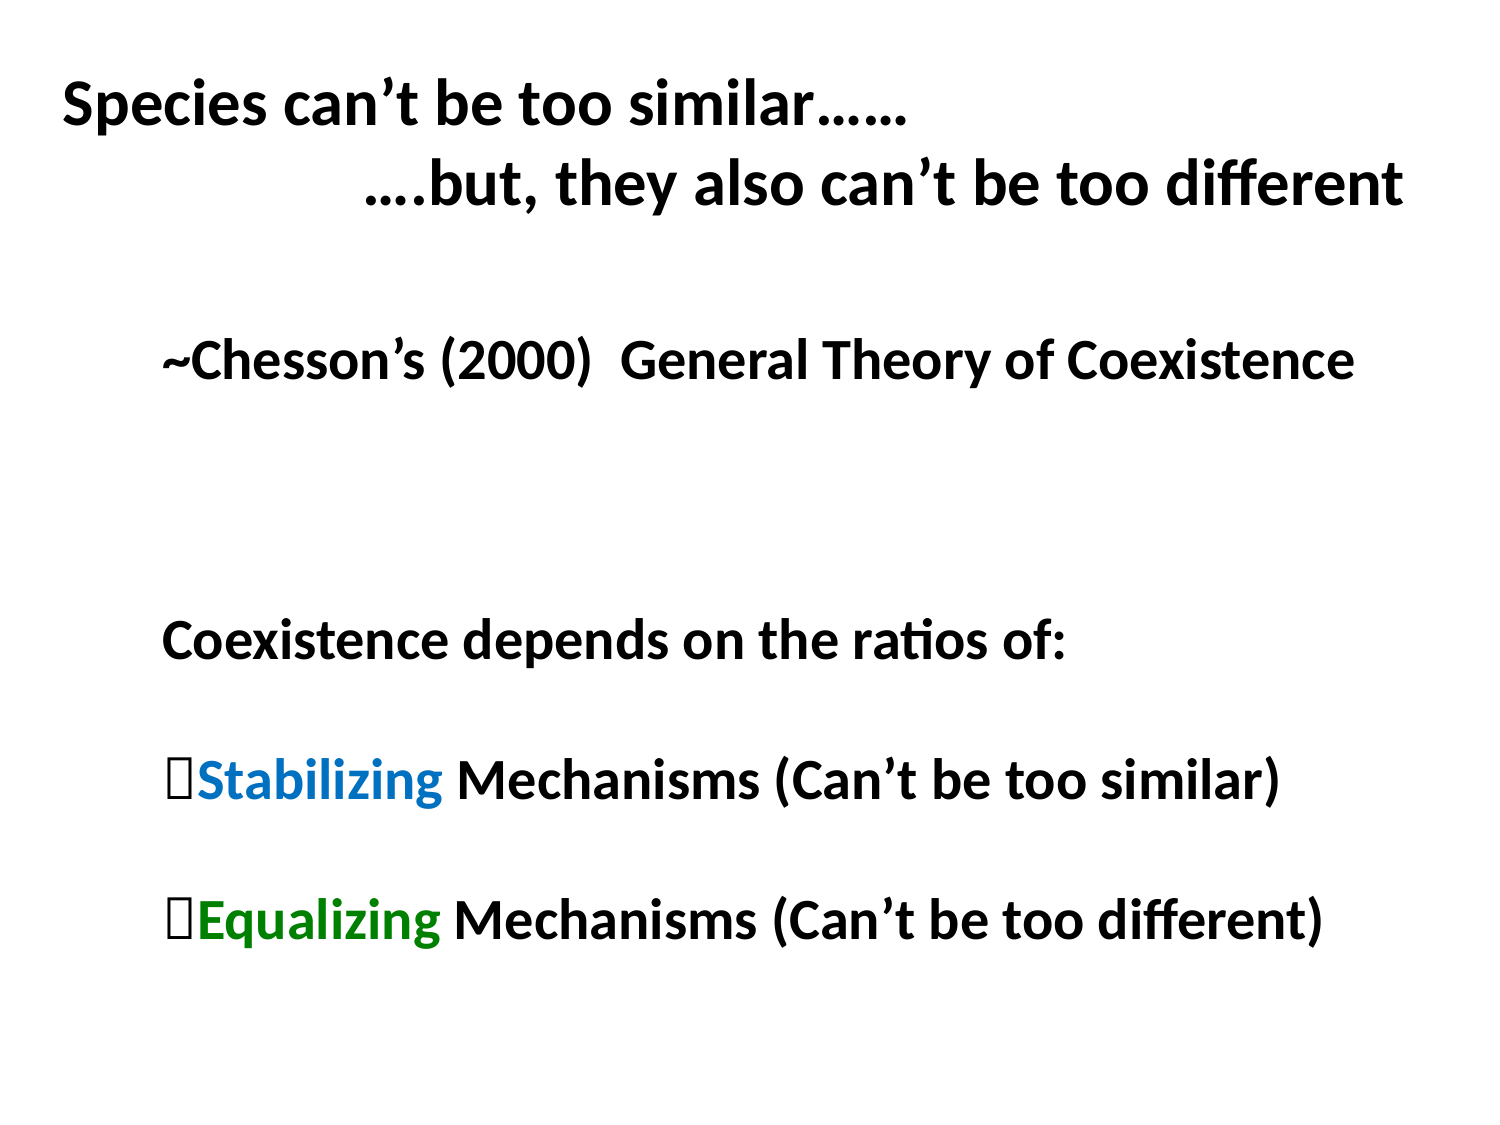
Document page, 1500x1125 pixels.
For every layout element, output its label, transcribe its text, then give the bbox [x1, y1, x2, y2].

text_box Species can’t be too similar…… ….but, they also can’t be too different [48, 51, 1422, 227]
text_box ~Chesson’s (2000) General Theory of Coexistence Coexistence depends on the ratios of: Stabilizing Mechanisms (Can’t be too similar) Equalizing Mechanisms (Can’t be too different) [147, 244, 1388, 1099]
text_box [437, 588, 959, 941]
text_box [324, 524, 916, 863]
